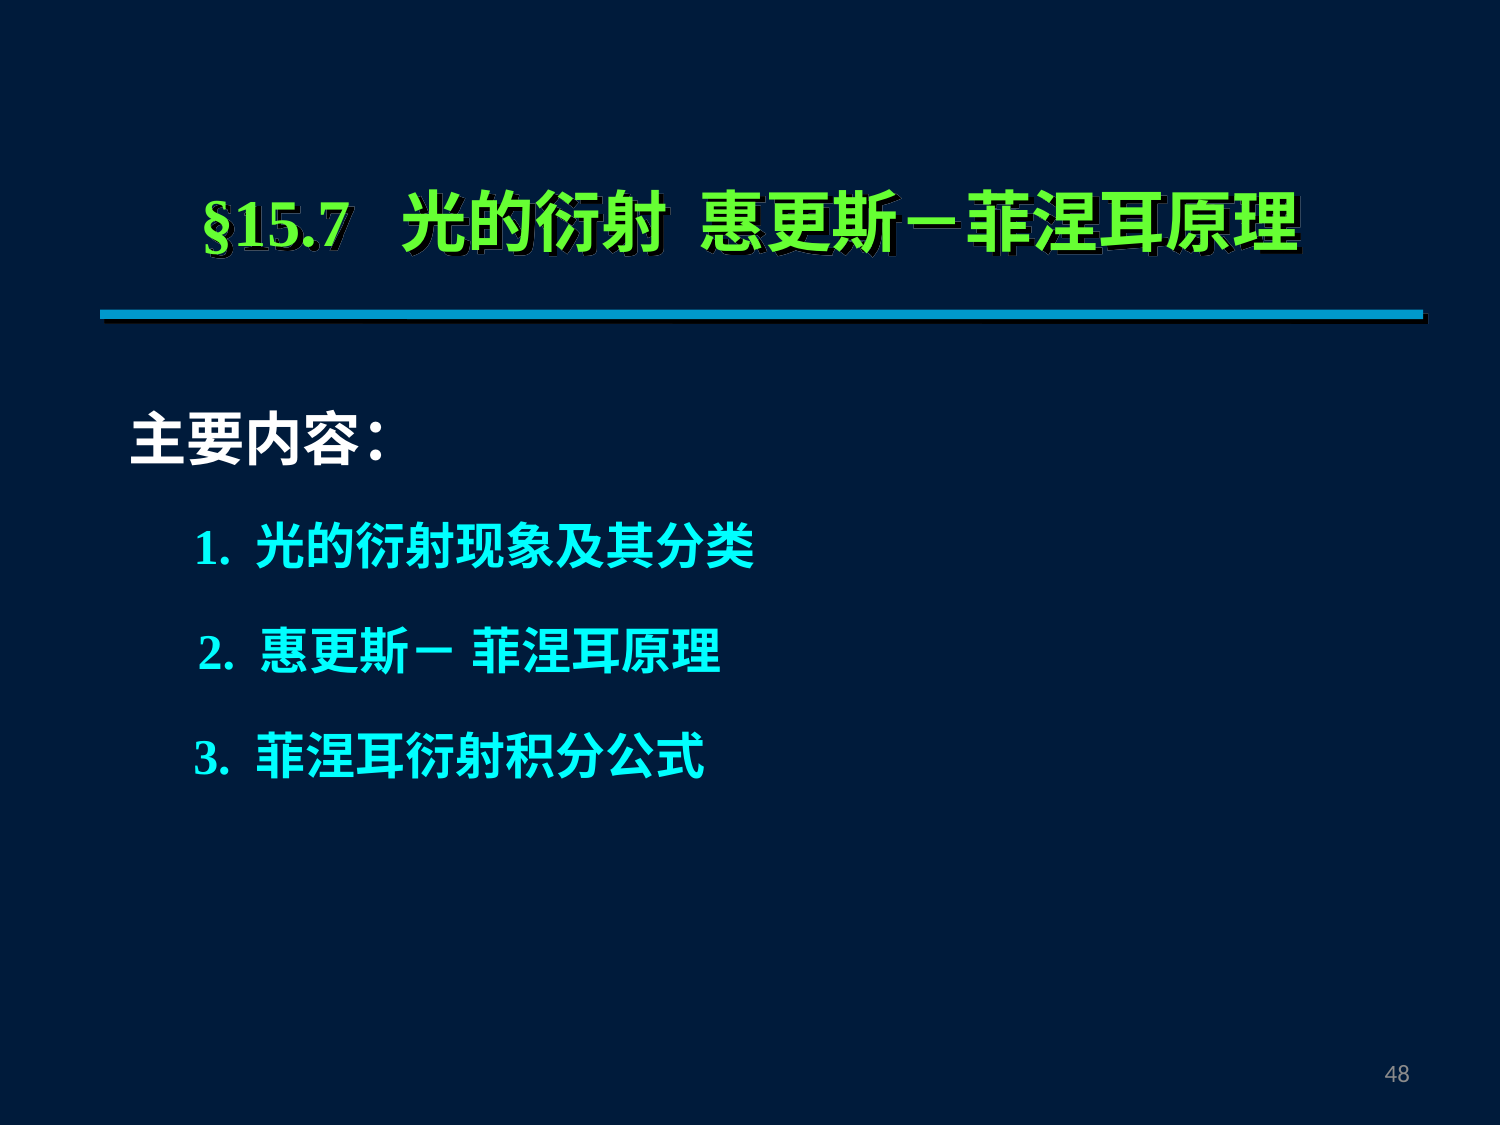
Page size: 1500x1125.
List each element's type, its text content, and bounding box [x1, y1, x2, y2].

text_box 3. 菲涅耳衍射积分公式 [178, 717, 721, 793]
text_box 2. 惠更斯－ 菲涅耳原理 [183, 612, 786, 687]
text_box 1. 光的衍射现象及其分类 [178, 506, 771, 582]
text_box 主要内容： [113, 394, 435, 480]
text_box §15.7 光的衍射 惠更斯－菲涅耳原理 [123, 172, 1376, 267]
slide_number 47 [1074, 1042, 1425, 1103]
